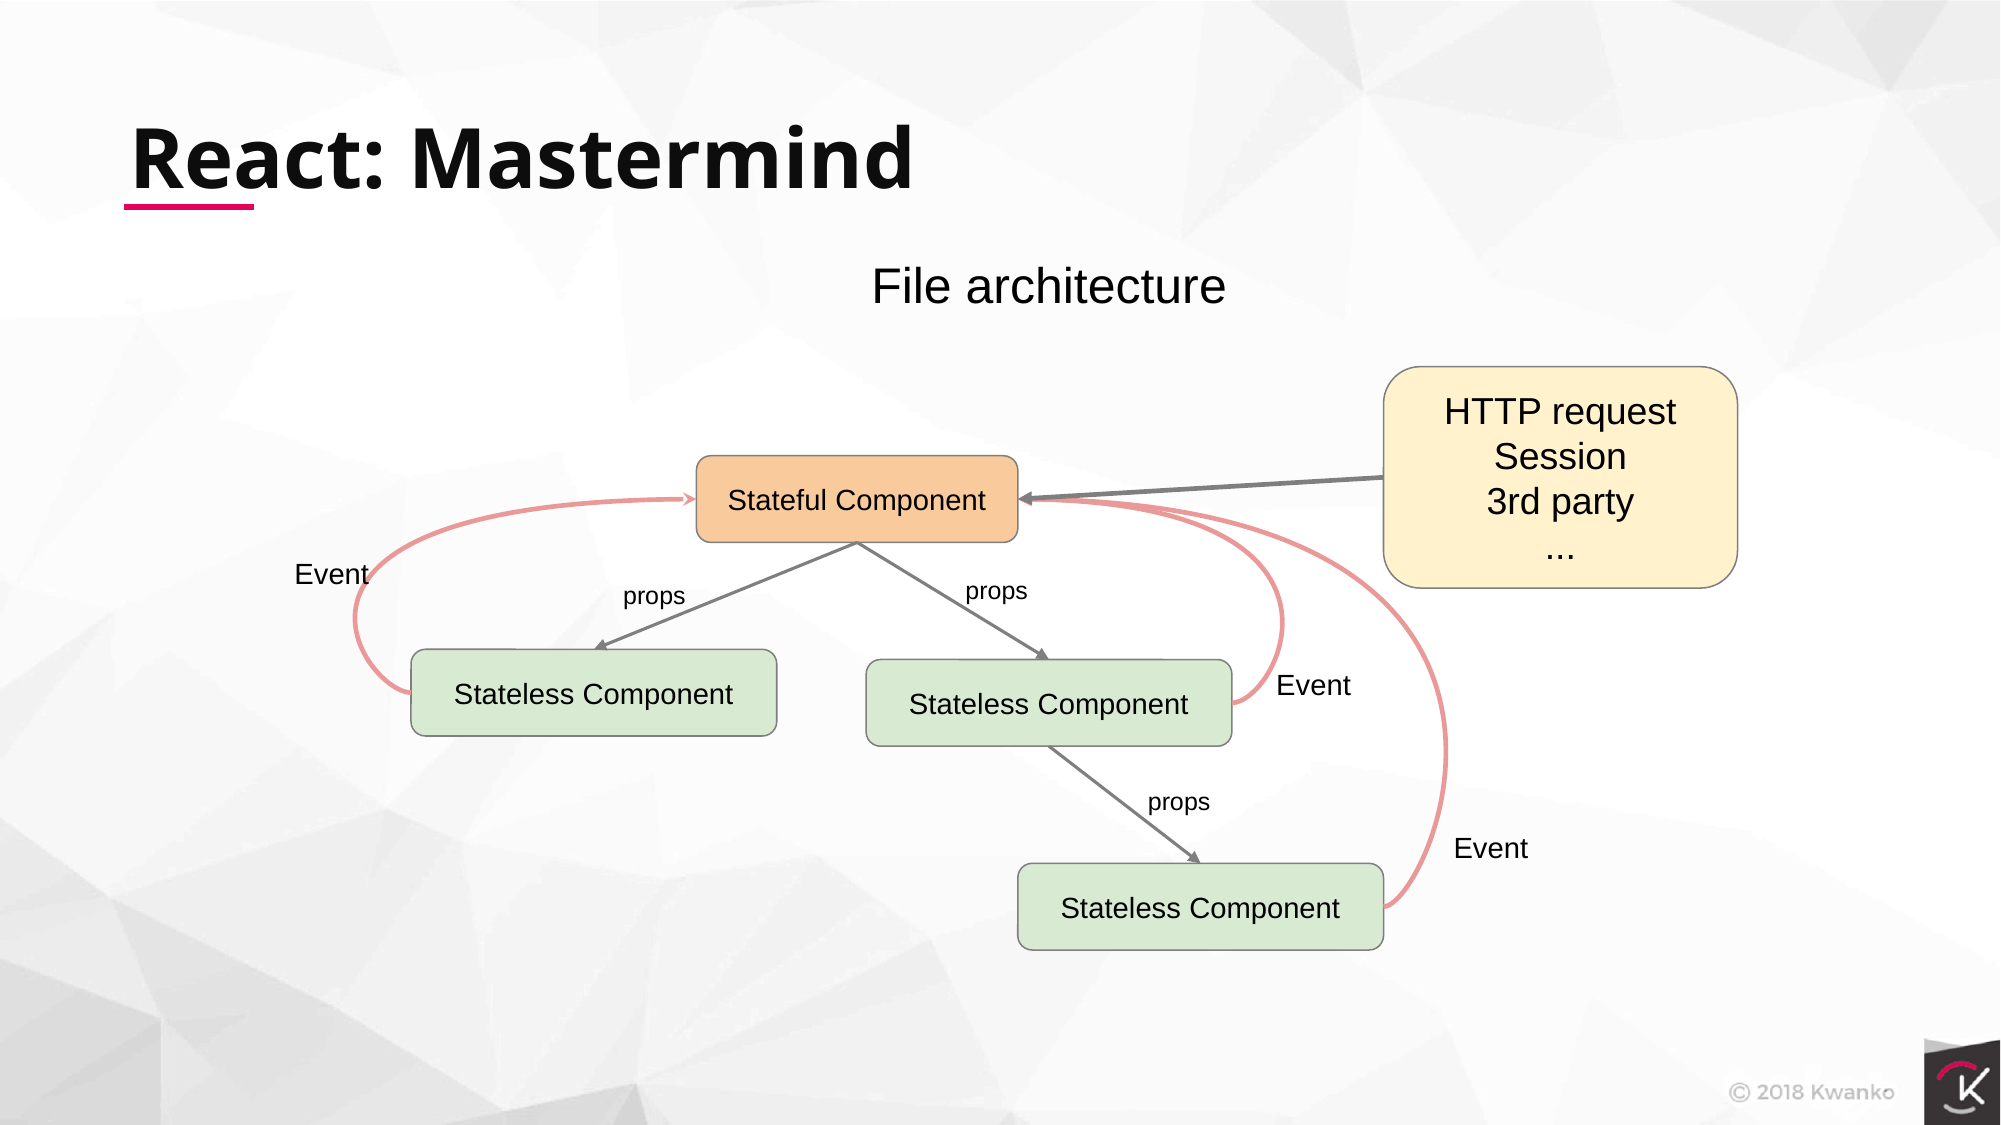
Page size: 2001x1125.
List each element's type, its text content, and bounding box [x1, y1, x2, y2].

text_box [701, 542, 854, 650]
text_box Stateless Component [866, 668, 1012, 747]
text_box File architecture [856, 238, 1249, 326]
text_box HTTP request Session 3rd party ... [1383, 366, 1738, 589]
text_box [410, 498, 697, 693]
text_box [1017, 507, 1384, 907]
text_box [1017, 477, 1384, 500]
text_box Stateless Component [410, 658, 777, 737]
text_box Stateful Component [696, 455, 1018, 540]
text_box Stateless Component [1017, 914, 1384, 951]
text_box Event [1438, 814, 1569, 875]
text_box Event [279, 539, 405, 600]
text_box React: Mastermind [114, 97, 1557, 202]
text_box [856, 542, 1011, 660]
picture [0, 0, 2001, 1125]
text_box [1017, 507, 1233, 704]
